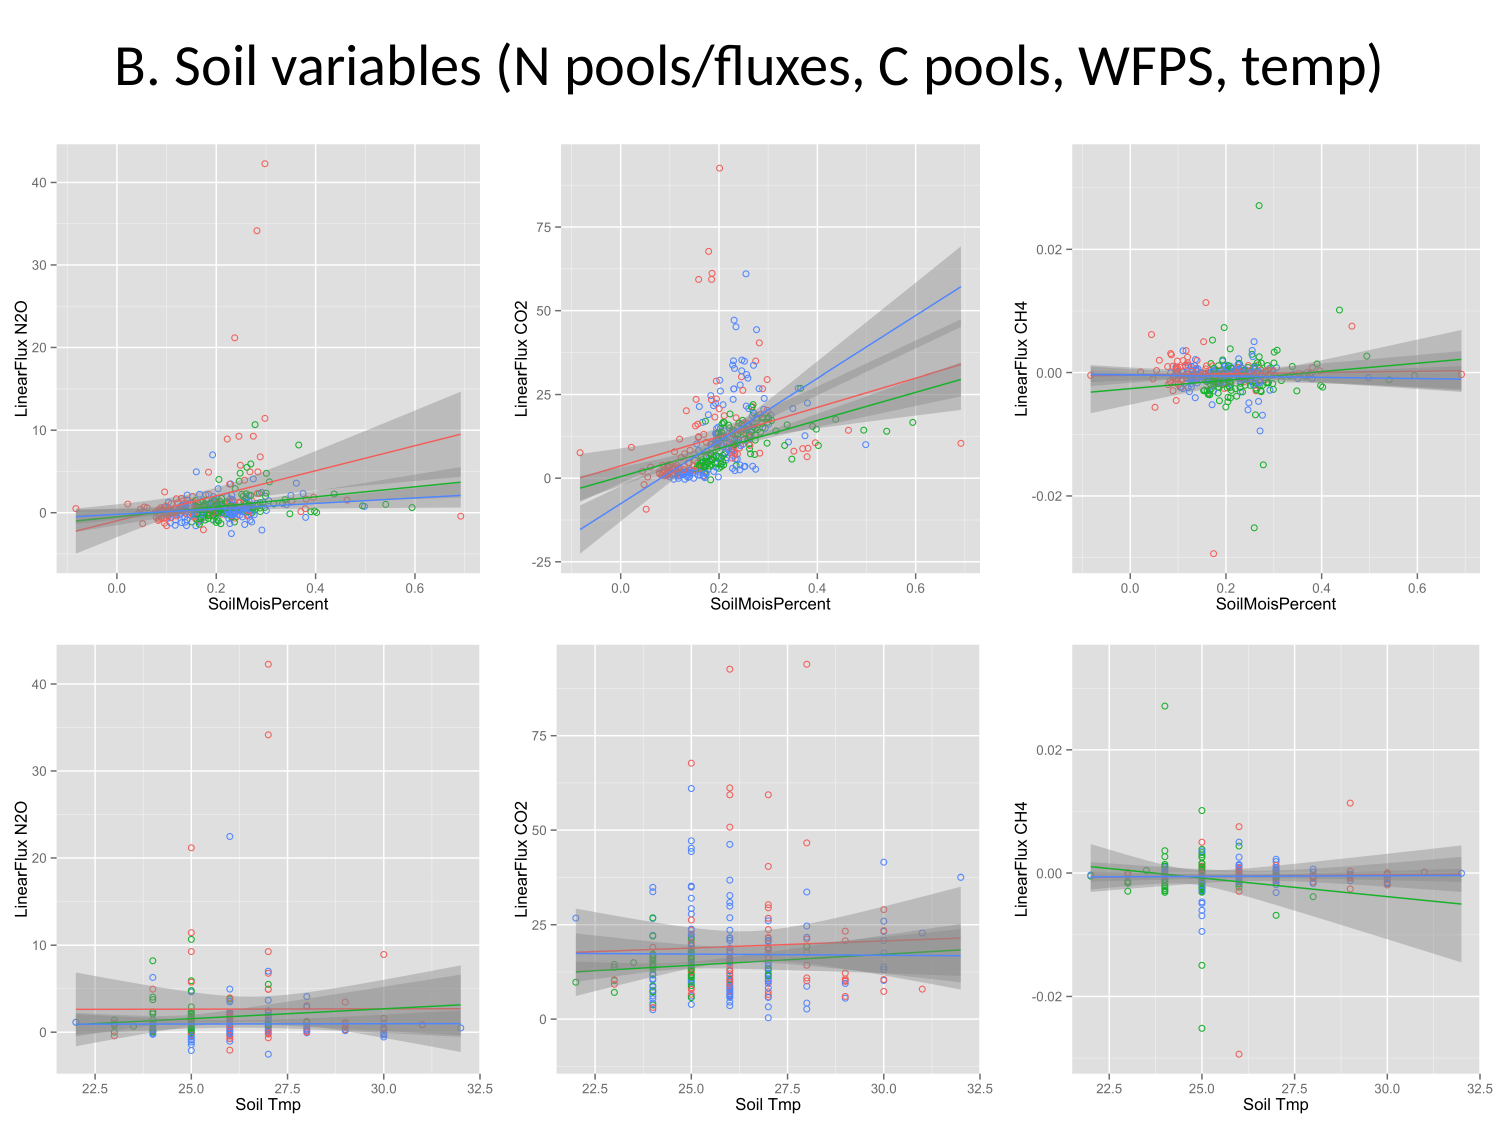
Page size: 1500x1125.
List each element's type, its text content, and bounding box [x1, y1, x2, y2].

picture [0, 124, 1500, 1125]
title B. Soil variables (N pools/fluxes, C pools, WFPS, temp) [0, 0, 1500, 124]
